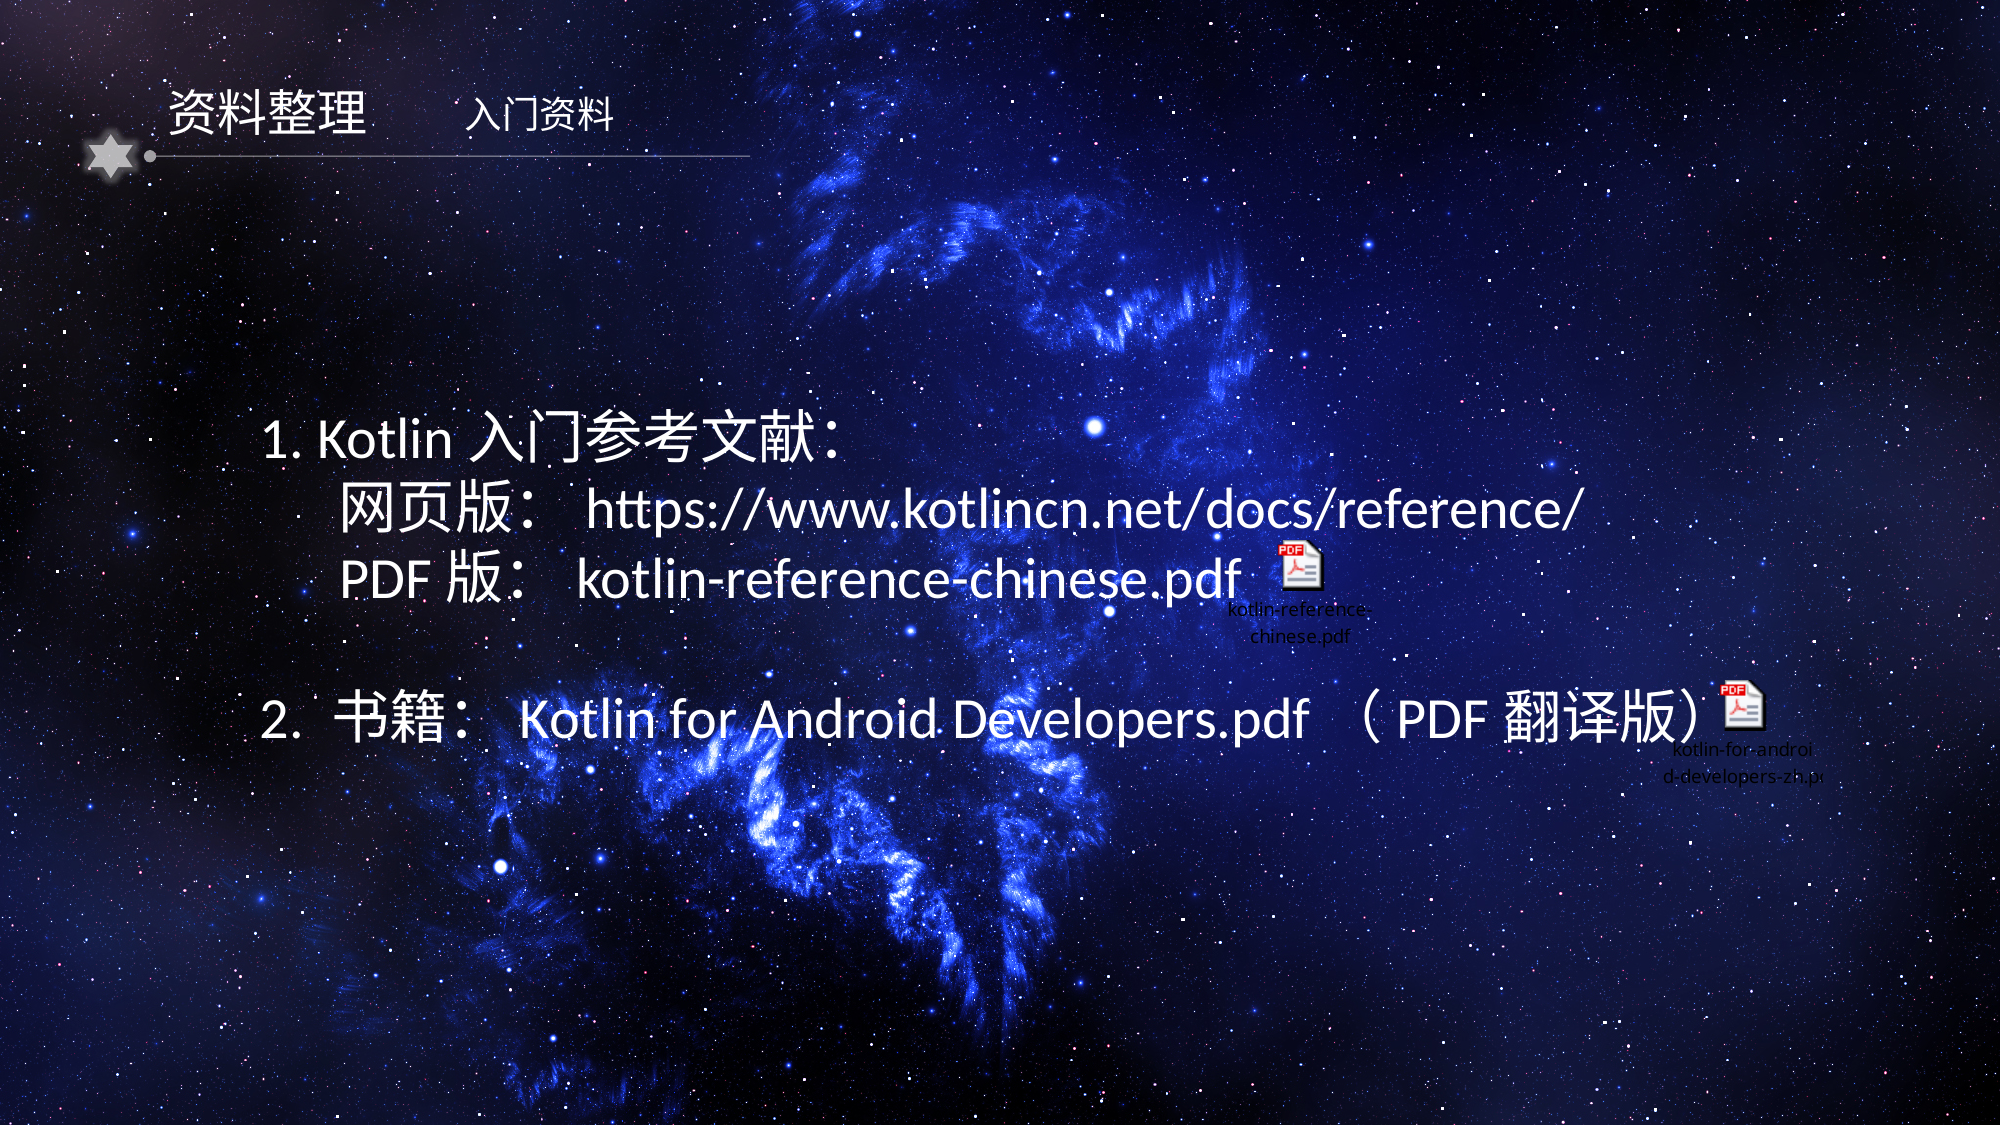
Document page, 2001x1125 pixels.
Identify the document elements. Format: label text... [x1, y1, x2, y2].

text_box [1662, 680, 1823, 790]
list 资料整理 [153, 80, 408, 150]
list 入门资料 [450, 88, 768, 144]
text_box 1. Kotlin入门参考文献： 网页版：https://www.kotlincn.net/docs/reference/ PDF版：kotlin-reference-chinese.pdf 2. 书籍：Kotlin for Android Developers.pdf（PDF翻译版） [245, 392, 1860, 828]
picture [0, 0, 2000, 1125]
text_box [1220, 540, 1380, 650]
